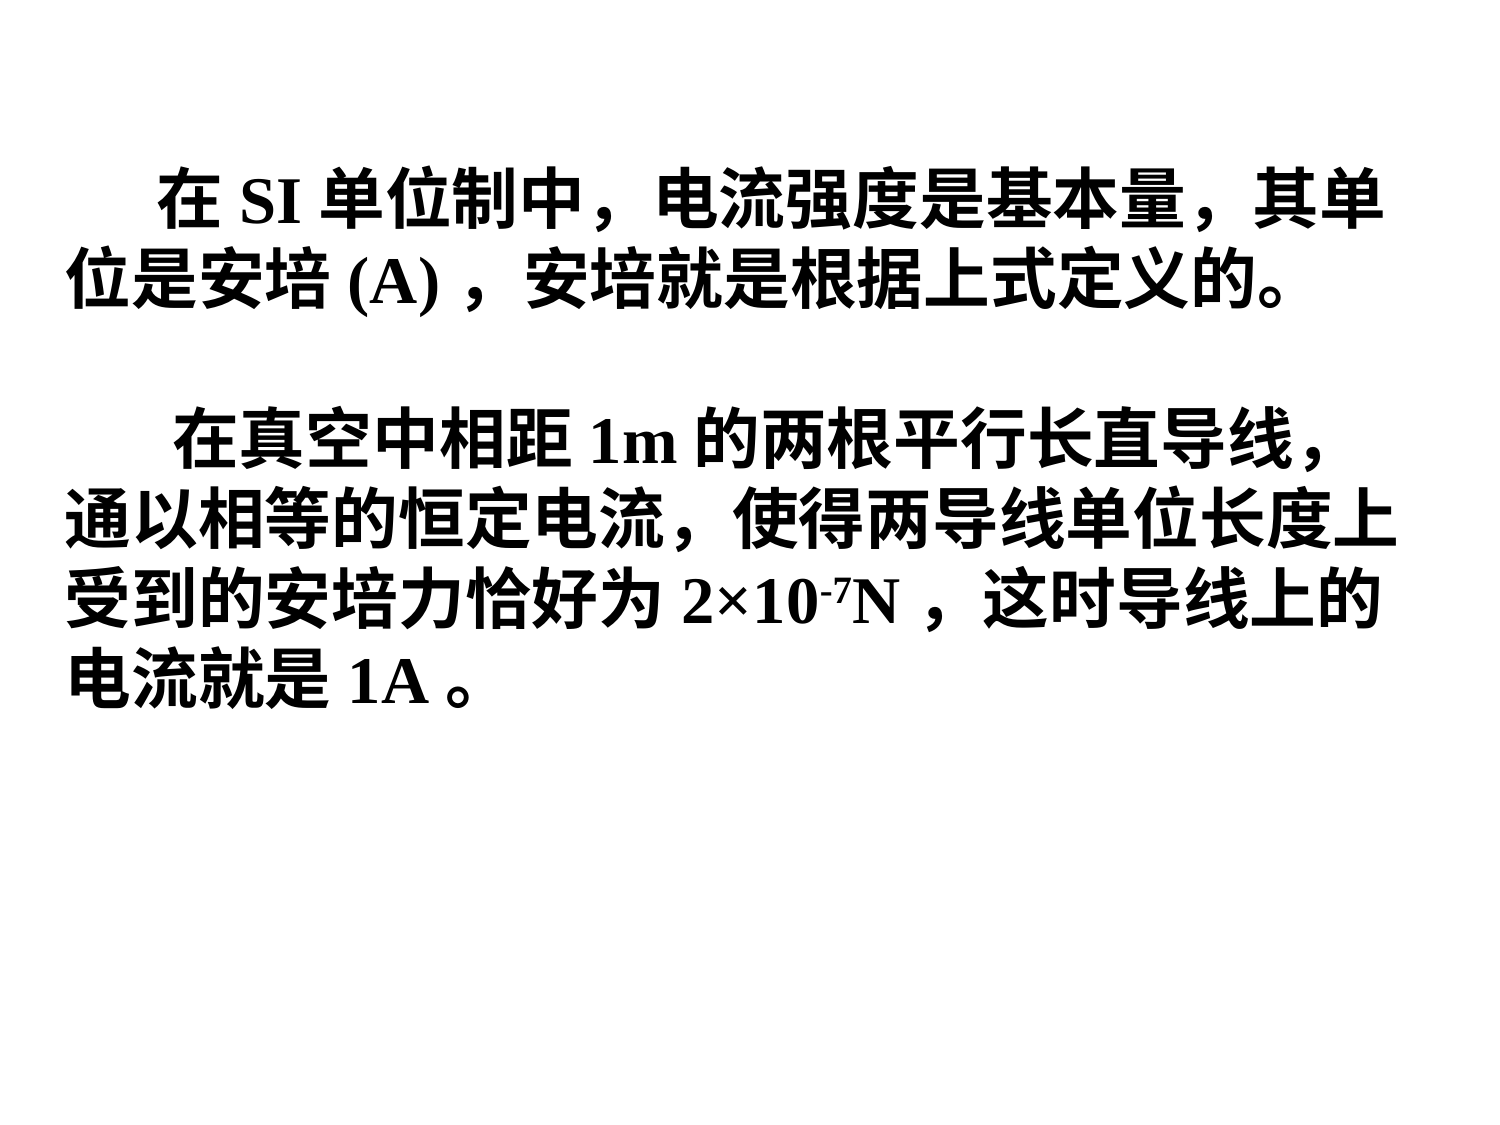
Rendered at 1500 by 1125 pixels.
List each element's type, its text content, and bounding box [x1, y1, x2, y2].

text_box 在SI单位制中，电流强度是基本量，其单位是安培(A)，安培就是根据上式定义的。 在真空中相距1m的两根平行长直导线，通以相等的恒定电流，使得两导线单位长度上受到的安培力恰好为2×10-7N，这时导线上的电流就是1A。 [50, 149, 1425, 725]
